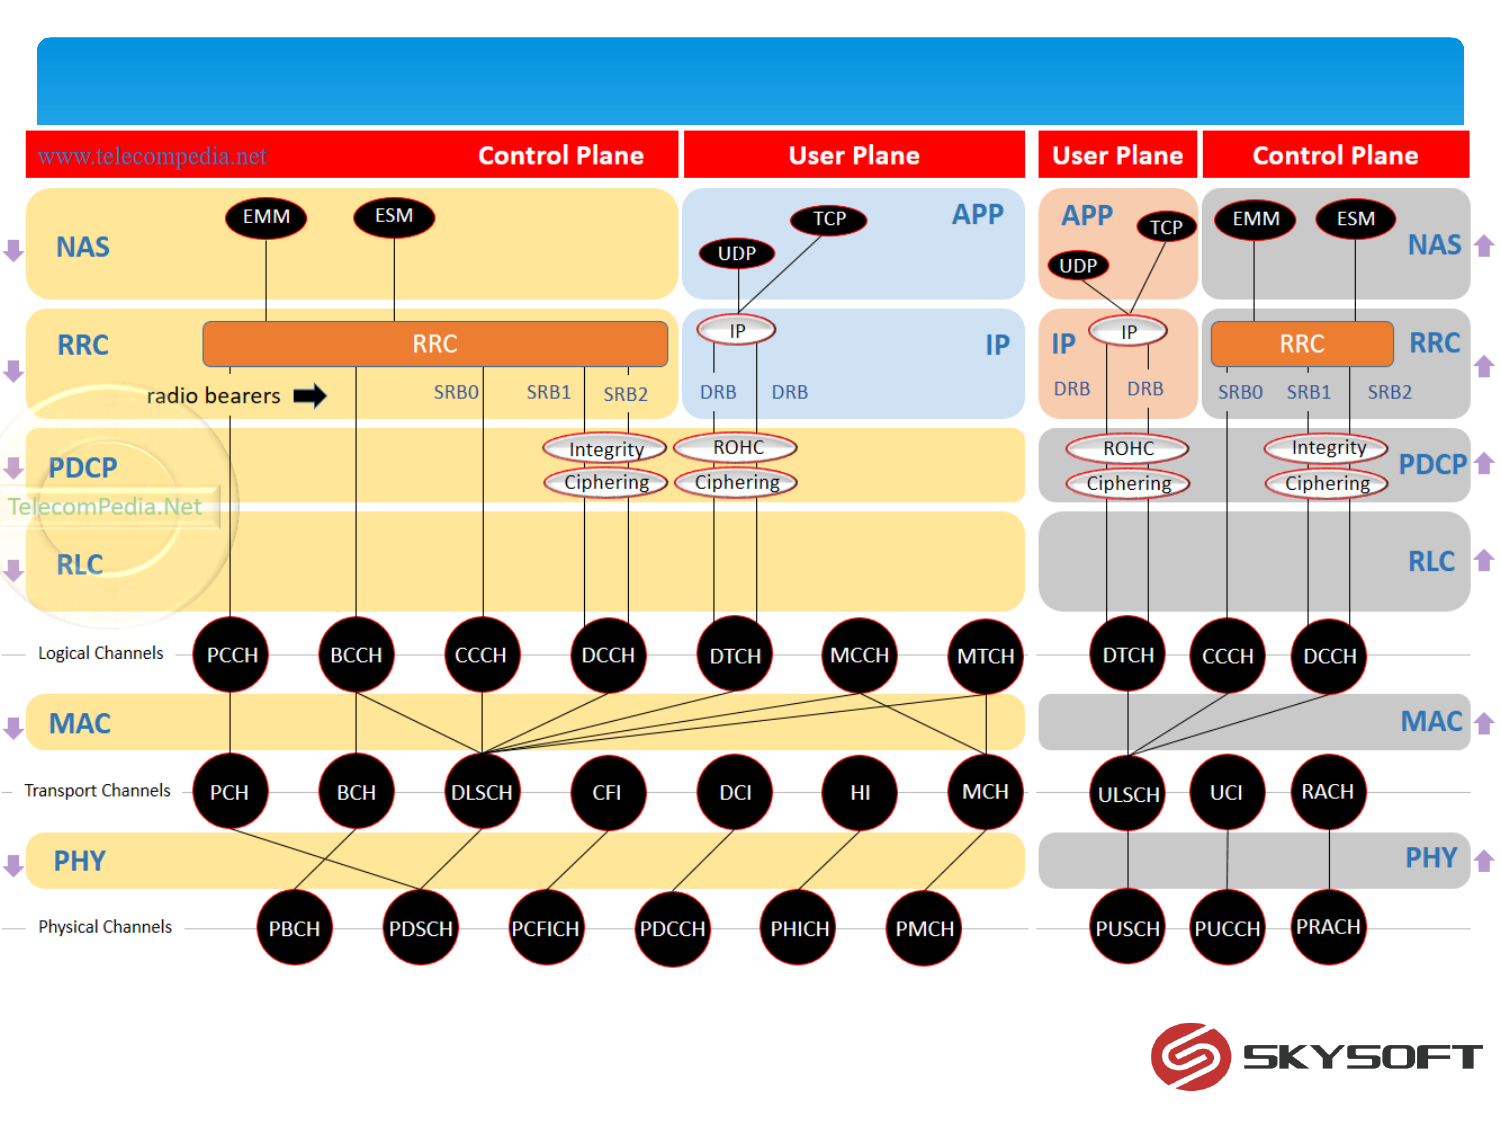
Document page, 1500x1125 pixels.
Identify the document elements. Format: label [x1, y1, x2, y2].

picture [1145, 1021, 1483, 1092]
picture [0, 125, 1500, 970]
